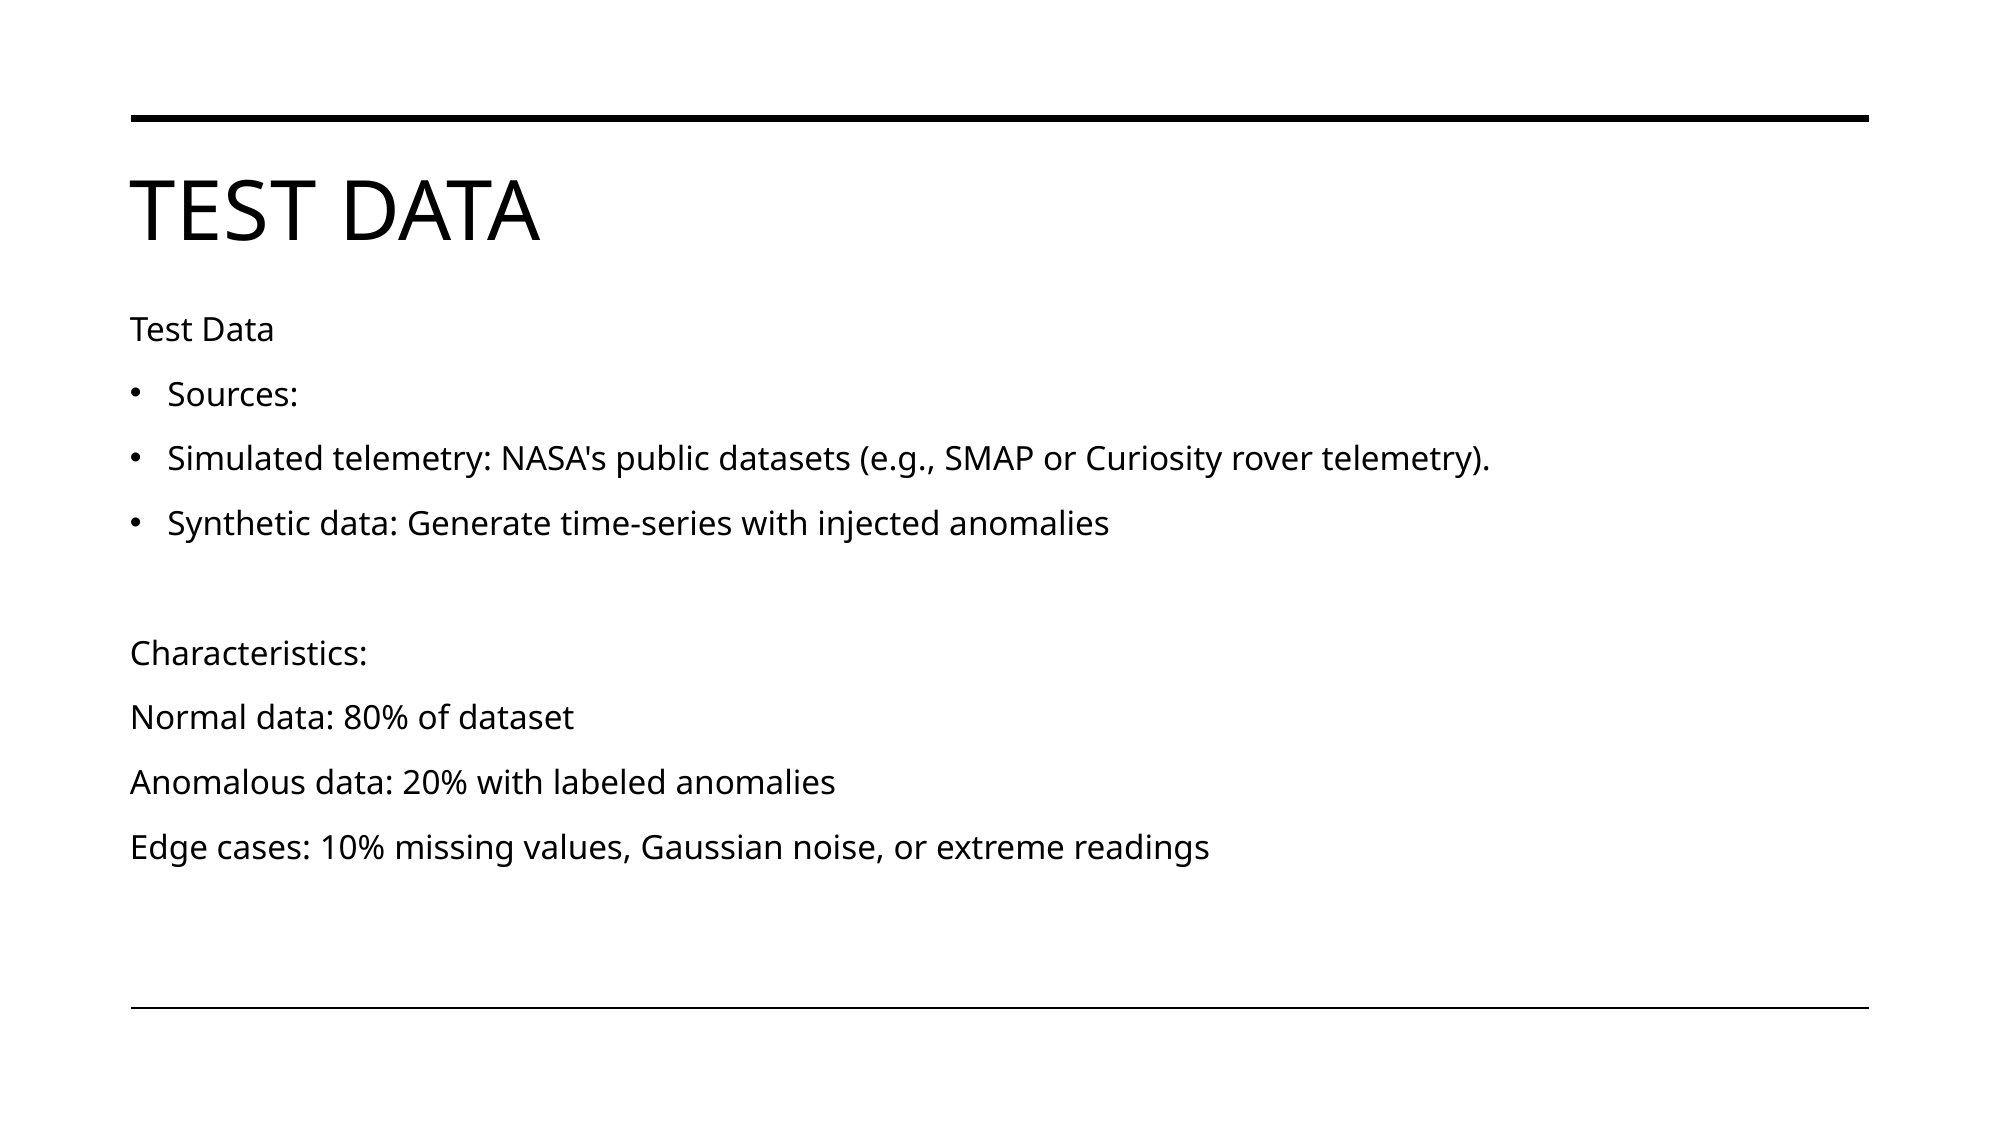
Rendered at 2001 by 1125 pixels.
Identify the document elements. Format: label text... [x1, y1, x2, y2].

list Test Data Sources: Simulated telemetry: NASA's public datasets (e.g., SMAP or Curiosity rover telemetry). Synthetic data: Generate time-series with injected anomalies Characteristics: Normal data: 80% of dataset Anomalous data: 20% with labeled anomalies Edge cases: 10% missing values, Gaussian noise, or extreme readings [114, 296, 1869, 978]
title Test data [114, 149, 1869, 296]
